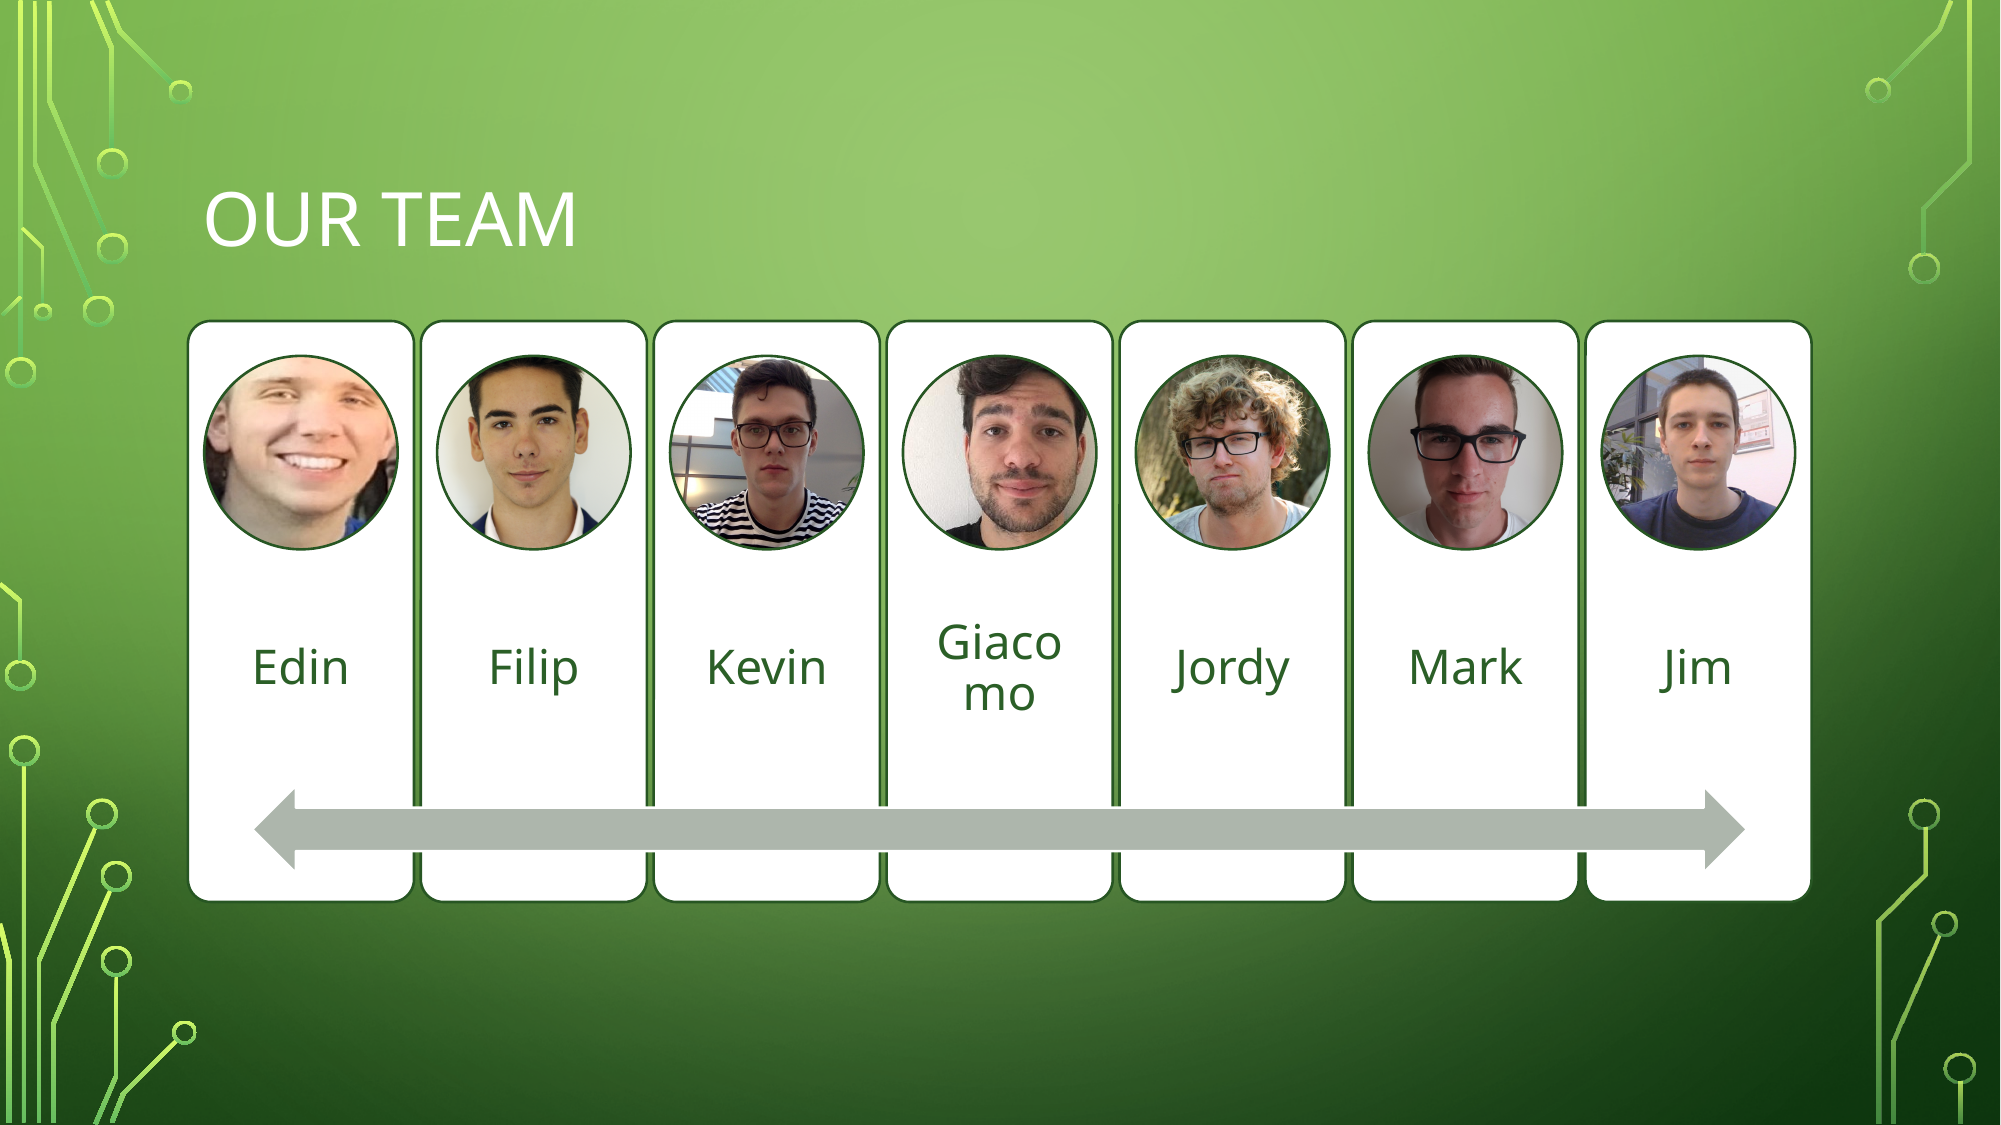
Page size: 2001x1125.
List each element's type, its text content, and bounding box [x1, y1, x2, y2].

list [186, 320, 1813, 903]
title Our Team [187, 101, 1813, 320]
